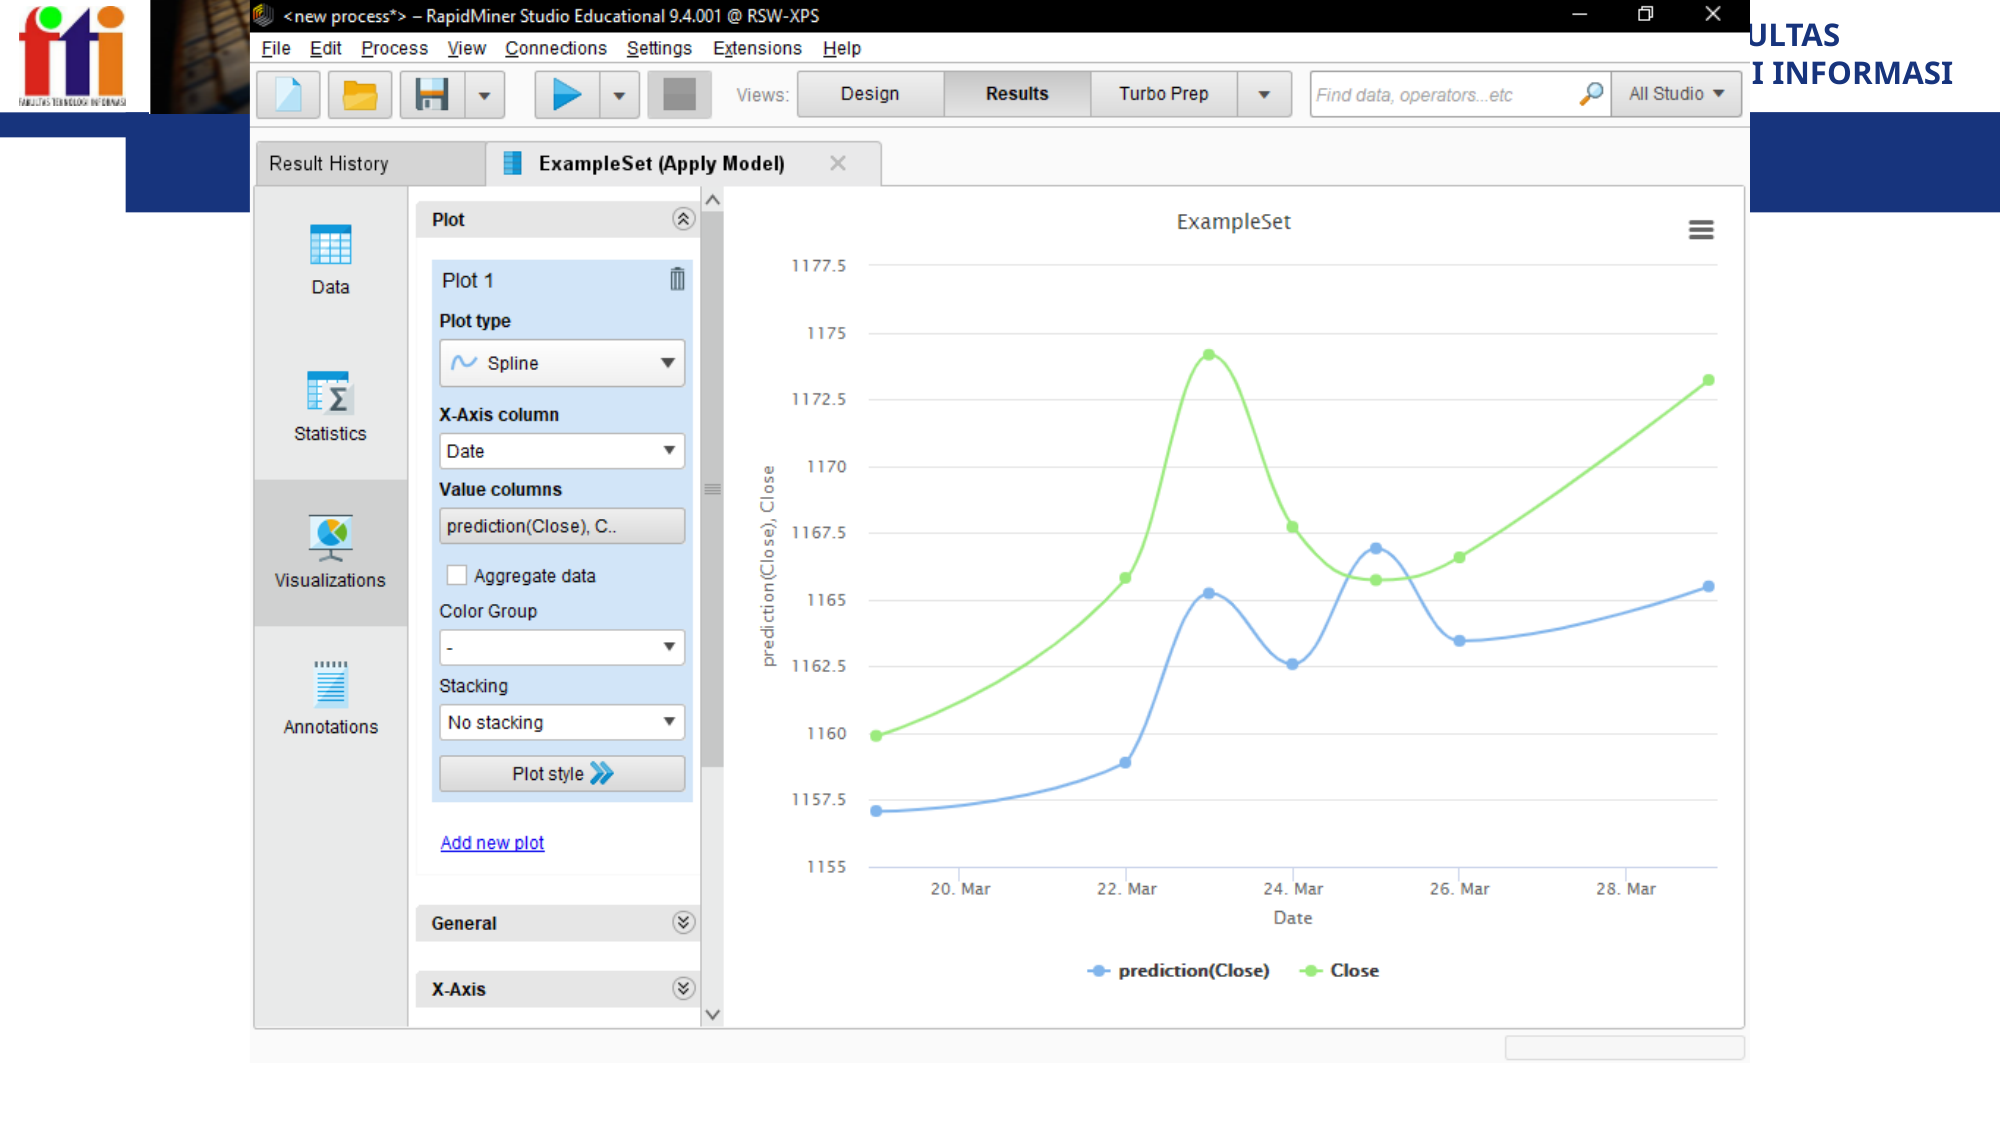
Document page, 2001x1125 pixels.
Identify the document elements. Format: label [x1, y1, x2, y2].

picture [19, 6, 126, 106]
picture [149, 0, 1751, 1063]
